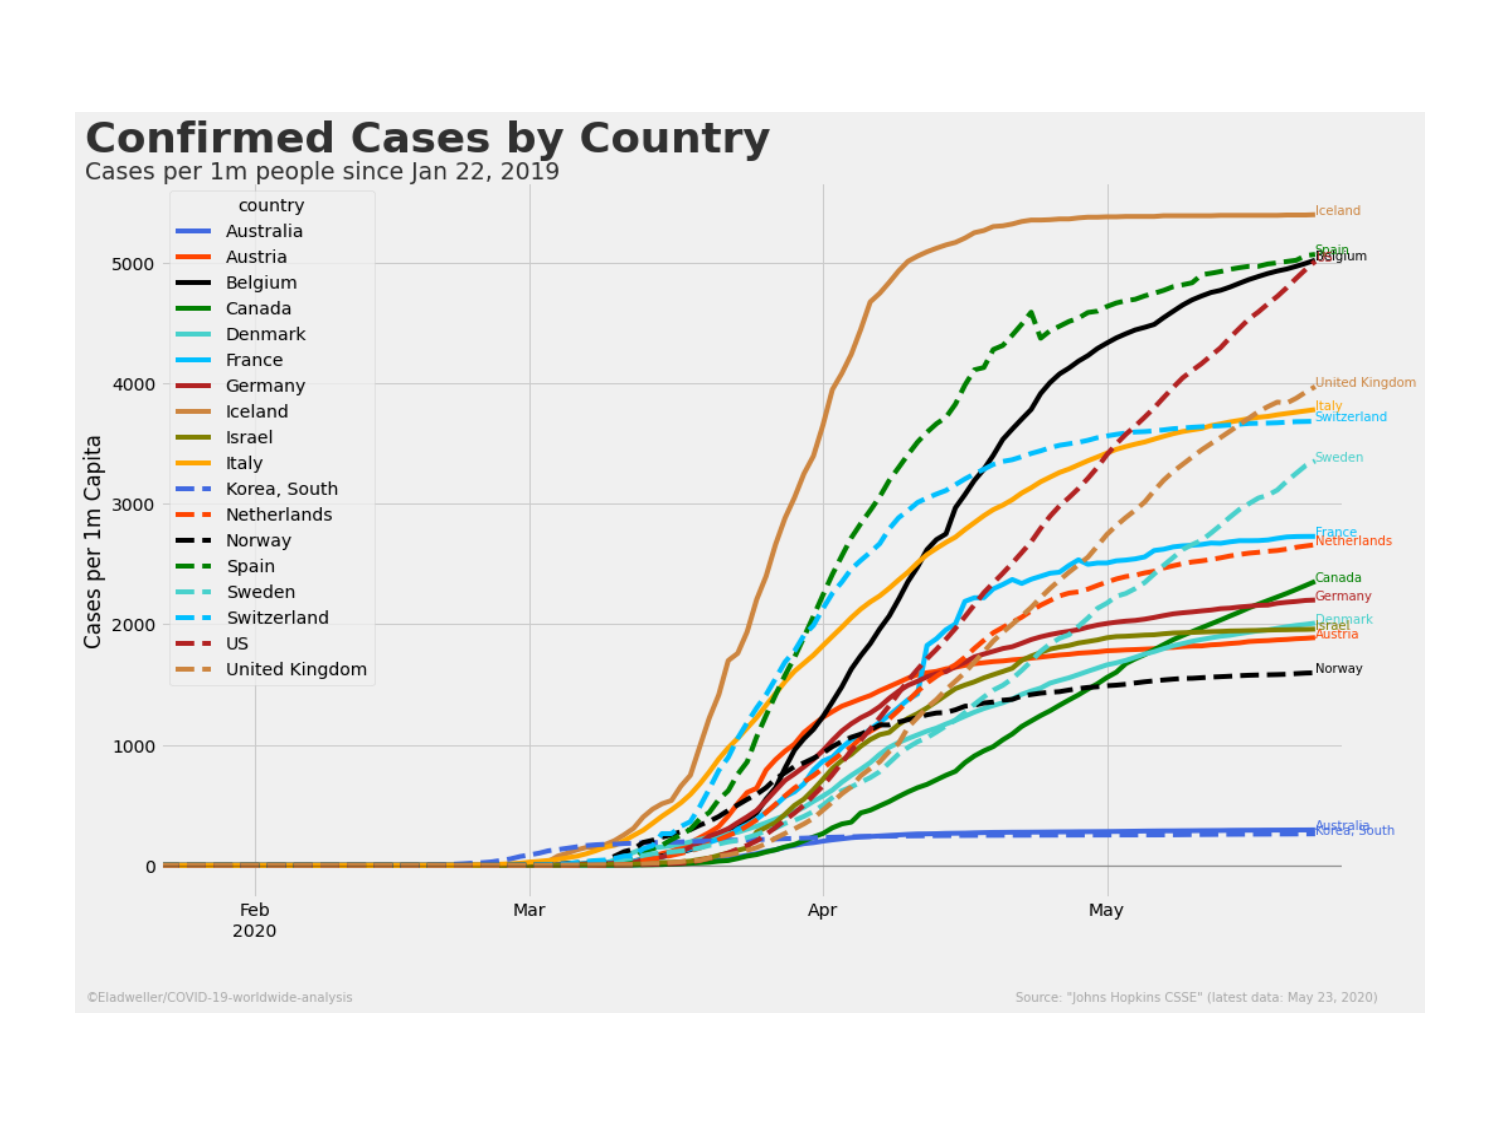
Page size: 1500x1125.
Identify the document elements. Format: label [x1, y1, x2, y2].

picture [74, 112, 1426, 1013]
